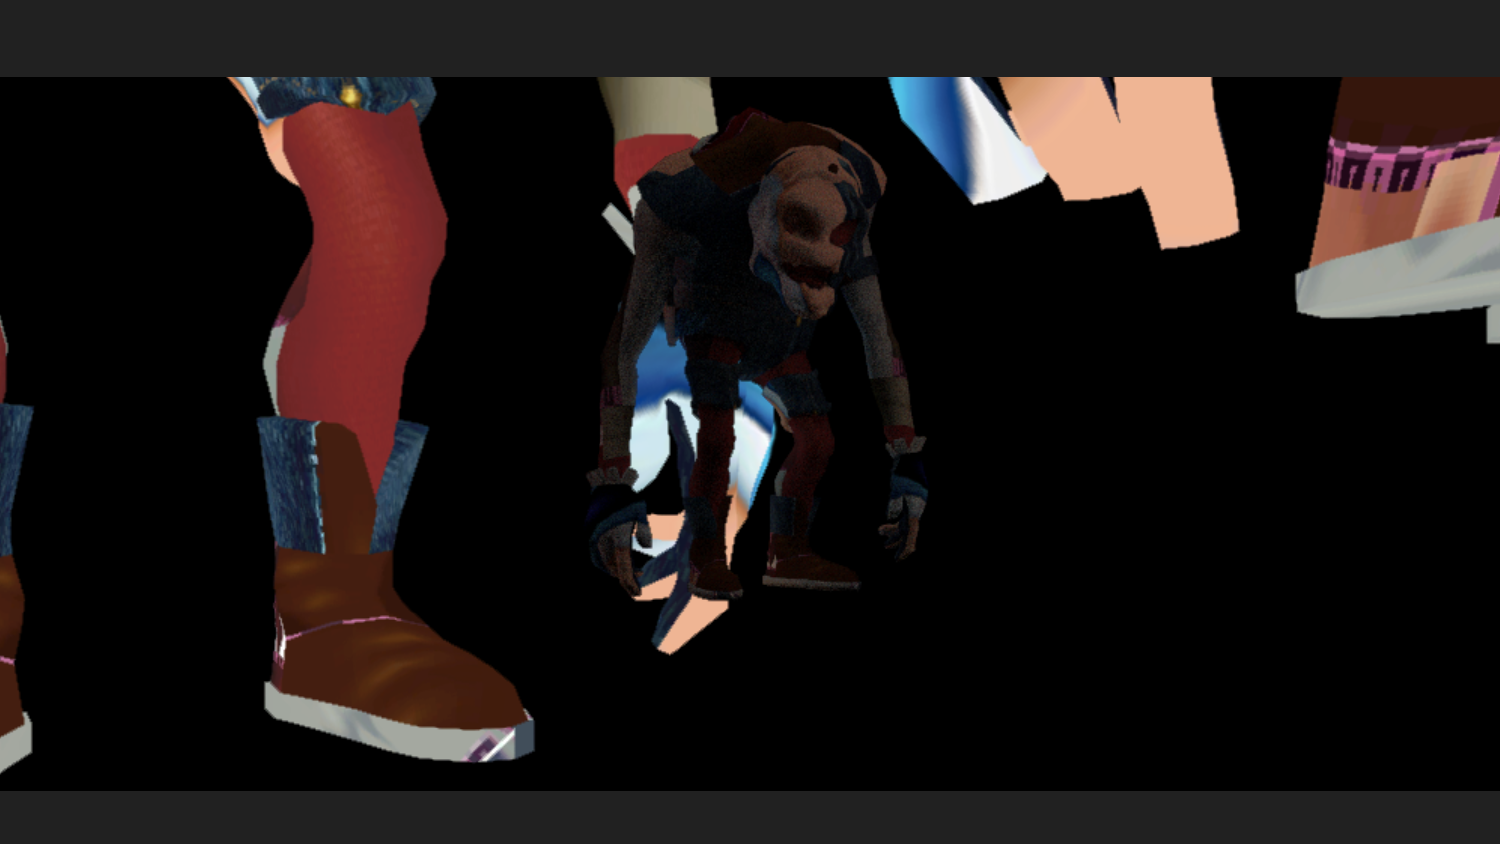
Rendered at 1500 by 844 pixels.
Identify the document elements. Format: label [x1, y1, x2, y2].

picture [0, 77, 1500, 791]
